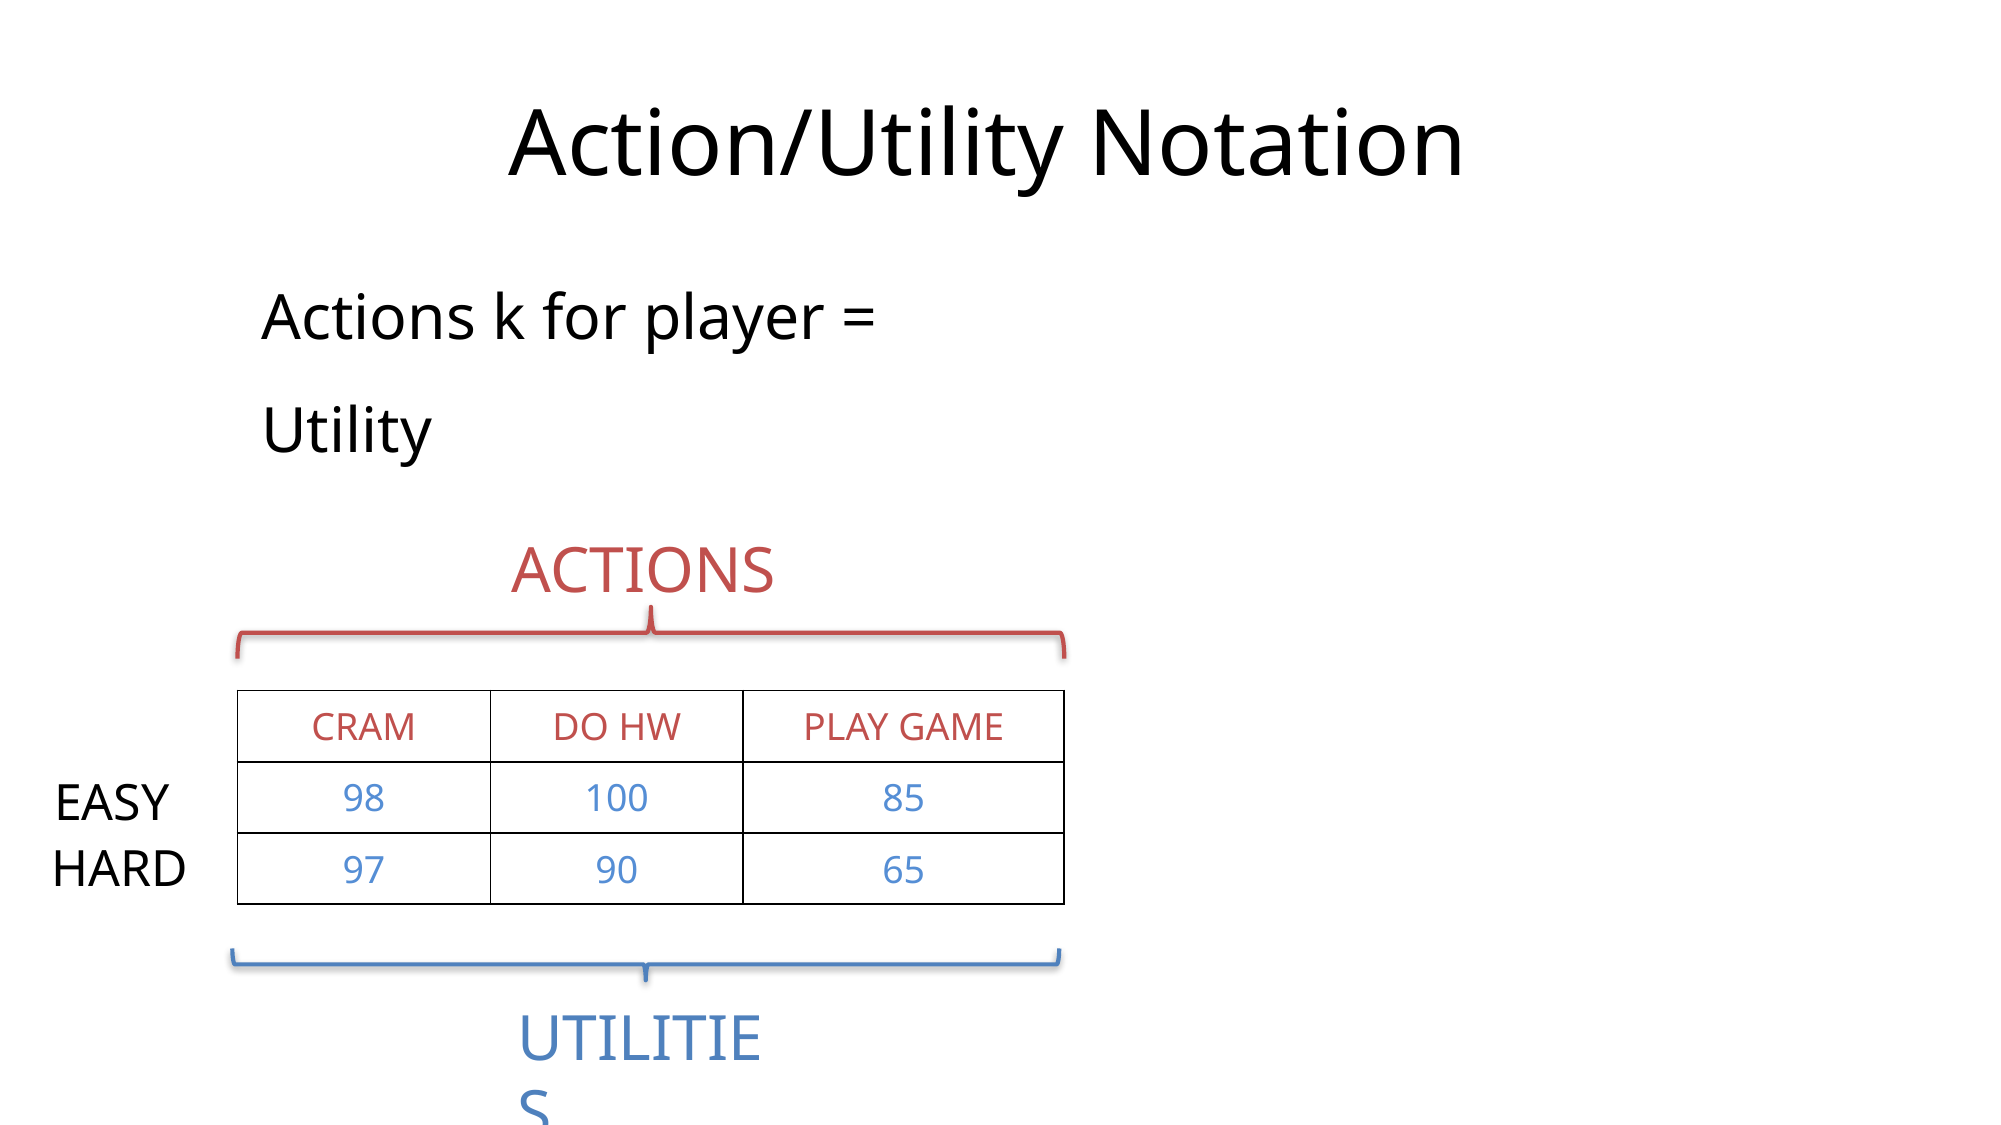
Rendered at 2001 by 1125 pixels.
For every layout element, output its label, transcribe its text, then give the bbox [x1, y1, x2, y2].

text_box [230, 948, 1062, 983]
table_cell 97 [238, 834, 490, 903]
table_header DO HW [491, 691, 742, 761]
text_box UTILITIES [502, 990, 803, 1125]
table_cell 90 [491, 834, 742, 903]
text_box ACTIONS [496, 522, 810, 612]
table_header CRAM [238, 691, 490, 761]
table_cell 100 [491, 763, 742, 832]
title Action/Utility Notation [99, 45, 1900, 233]
text_box HARD [37, 828, 204, 904]
text_box [235, 612, 1067, 659]
table_cell 98 [238, 763, 490, 832]
table_header PLAY GAME [744, 691, 1063, 761]
table_cell 85 [744, 763, 1063, 832]
text_box EASY [39, 763, 185, 828]
table_cell 65 [744, 834, 1063, 903]
